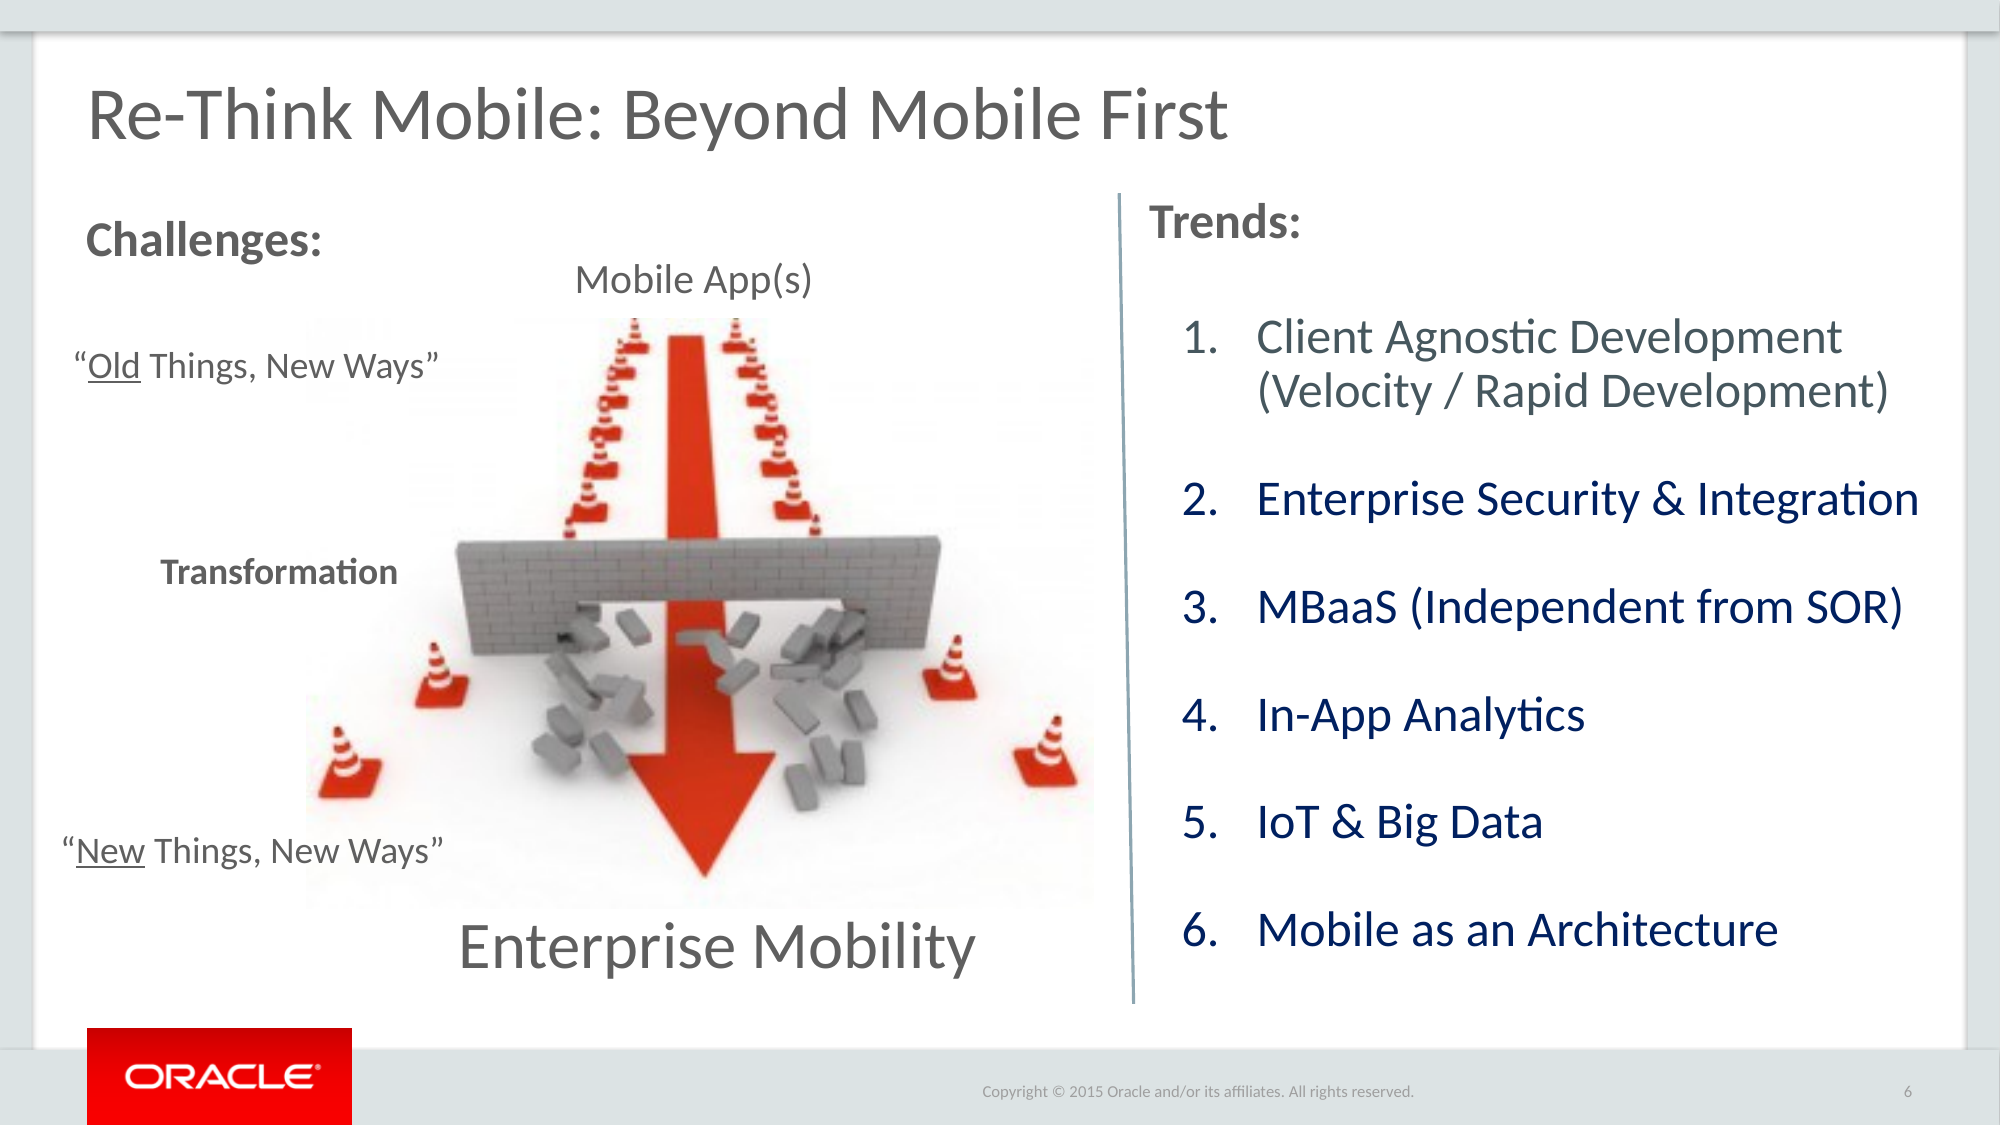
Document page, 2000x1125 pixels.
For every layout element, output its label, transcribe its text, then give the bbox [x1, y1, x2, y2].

text_box Trends: [1149, 195, 1474, 242]
text_box Client Agnostic Development (Velocity / Rapid Development) Enterprise Security & Integration MBaaS (Independent from SOR) In-App Analytics IoT & Big Data Mobile as an Architecture [1181, 249, 1945, 1050]
text_box Mobile App(s) [559, 244, 829, 310]
text_box Enterprise Mobility [444, 917, 993, 989]
title Re-Think Mobile: Beyond Mobile First [87, 66, 1913, 155]
picture [87, 1028, 352, 1125]
picture [306, 318, 1095, 910]
text_box “Old Things, New Ways” [72, 346, 301, 404]
slide_number 6 [1849, 1075, 1913, 1106]
text_box Challenges: [86, 213, 410, 260]
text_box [1118, 192, 1134, 1005]
text_box “New Things, New Ways” [60, 830, 301, 892]
text_box Transformation [160, 551, 301, 612]
